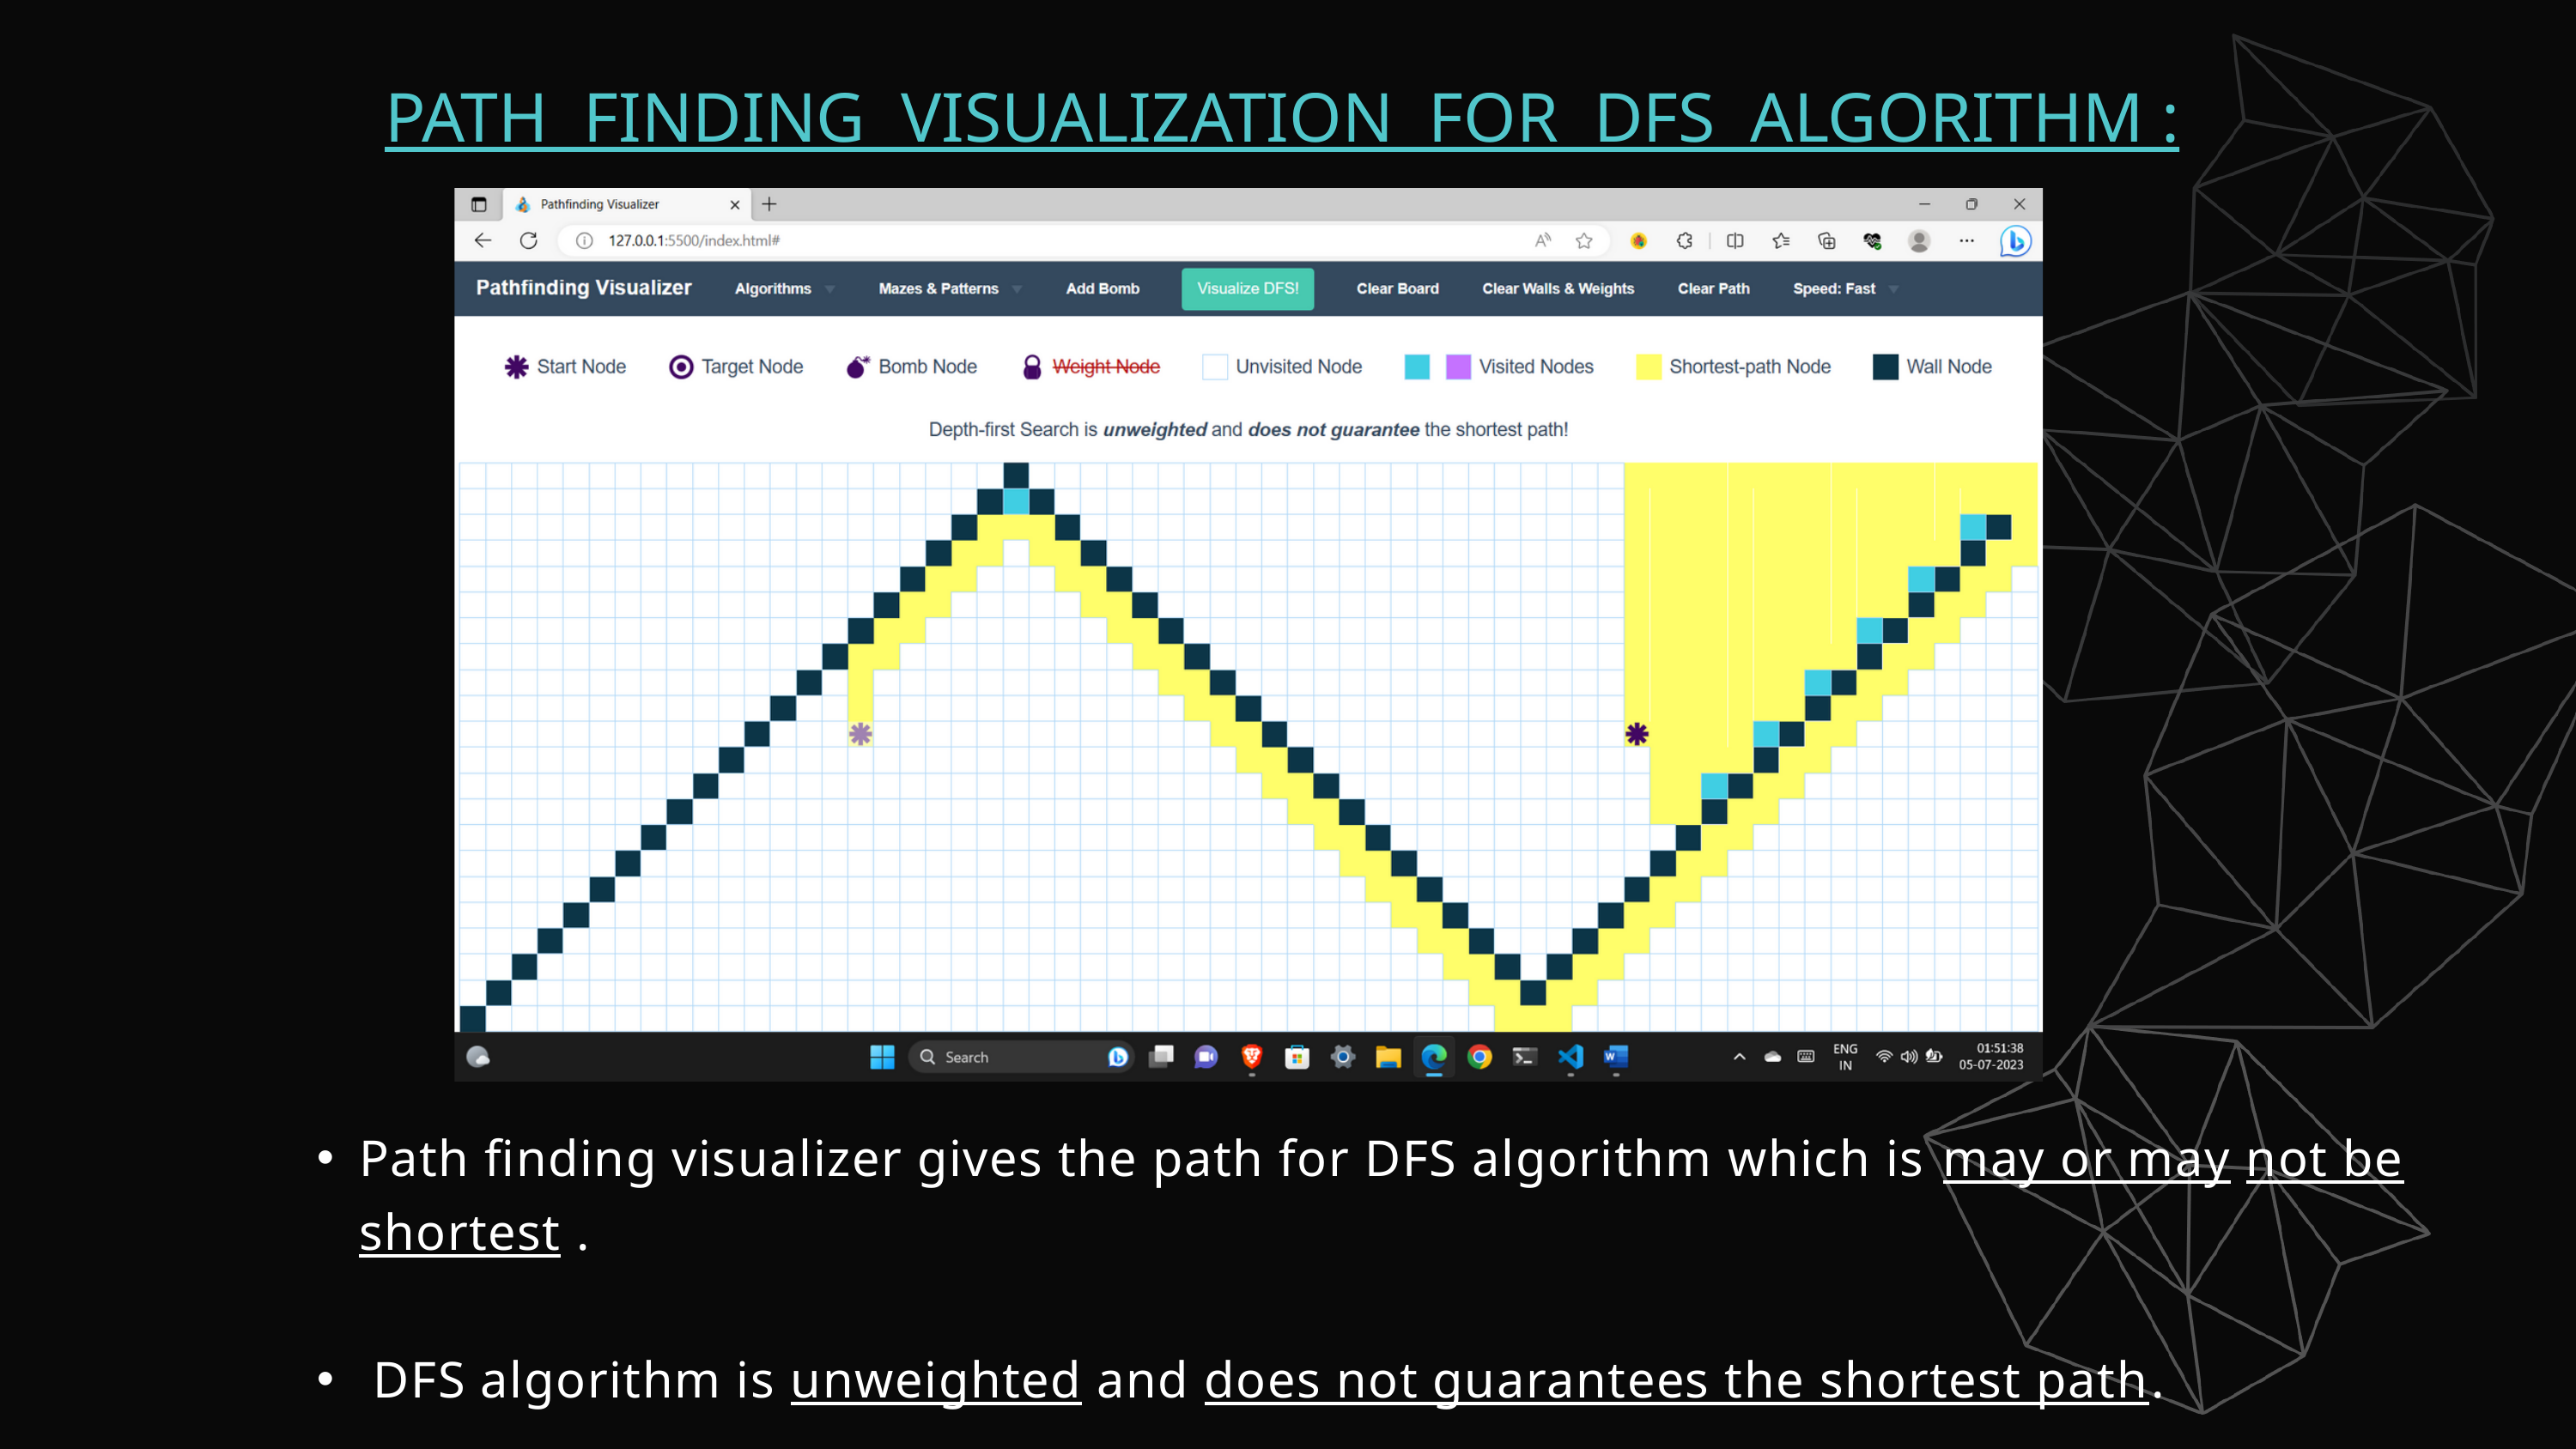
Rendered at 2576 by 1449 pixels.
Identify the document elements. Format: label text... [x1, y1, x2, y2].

text_box PATH FINDING VISUALIZATION FOR DFS ALGORITHM : [144, 36, 1893, 155]
text_box Path finding visualizer gives the path for DFS algorithm which is may or may not be shortest . DFS algorithm is unweighted and does not guarantees the shortest path. [274, 1113, 2420, 1449]
text_box [454, 188, 2044, 1082]
text_box [1893, 33, 2576, 1415]
